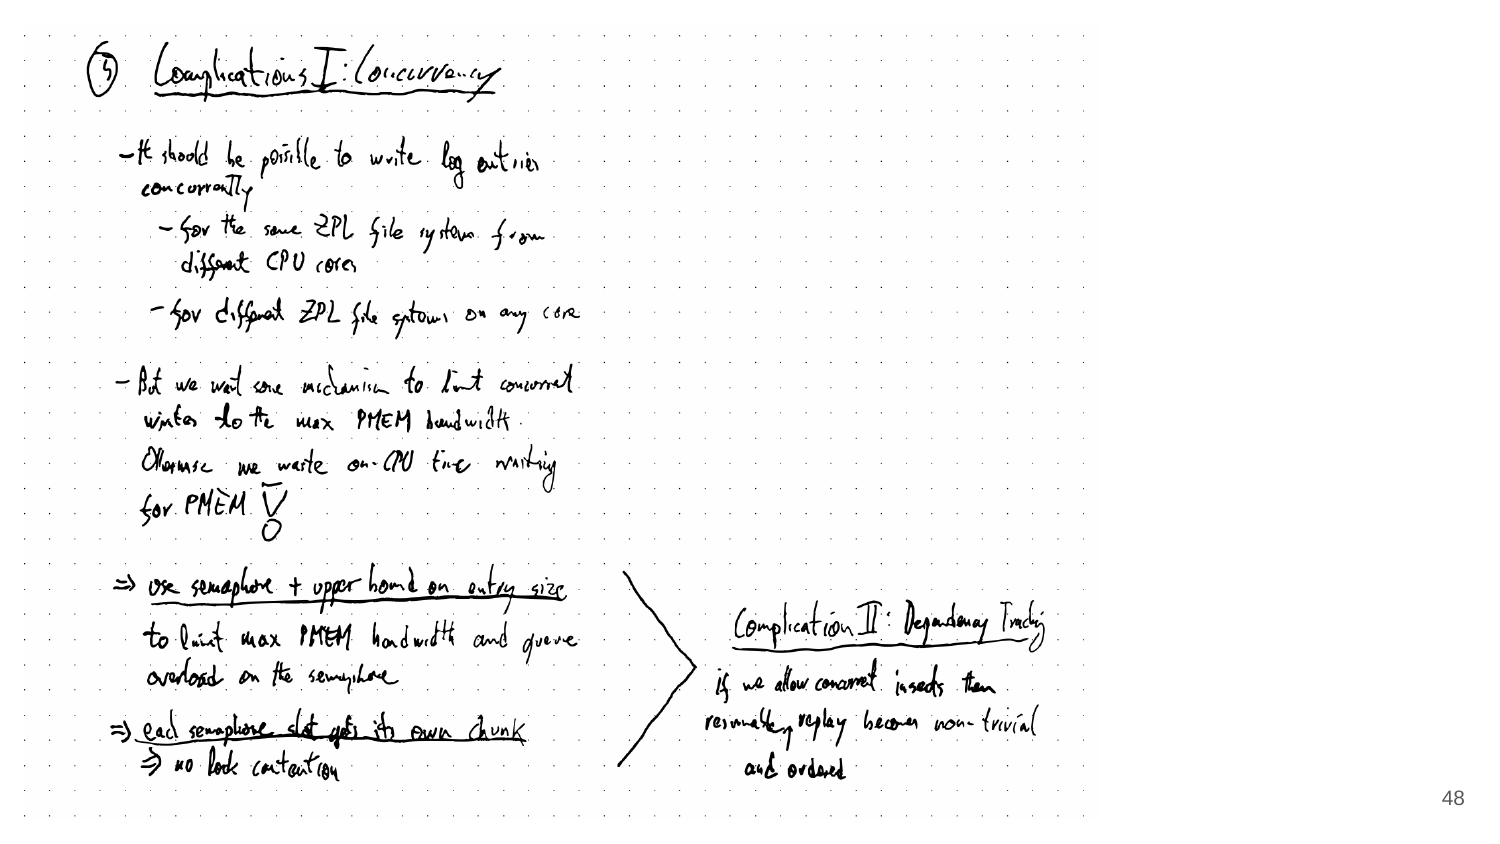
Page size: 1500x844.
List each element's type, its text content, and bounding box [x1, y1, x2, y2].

picture [24, 24, 1100, 819]
slide_number ‹#› [1389, 764, 1480, 830]
